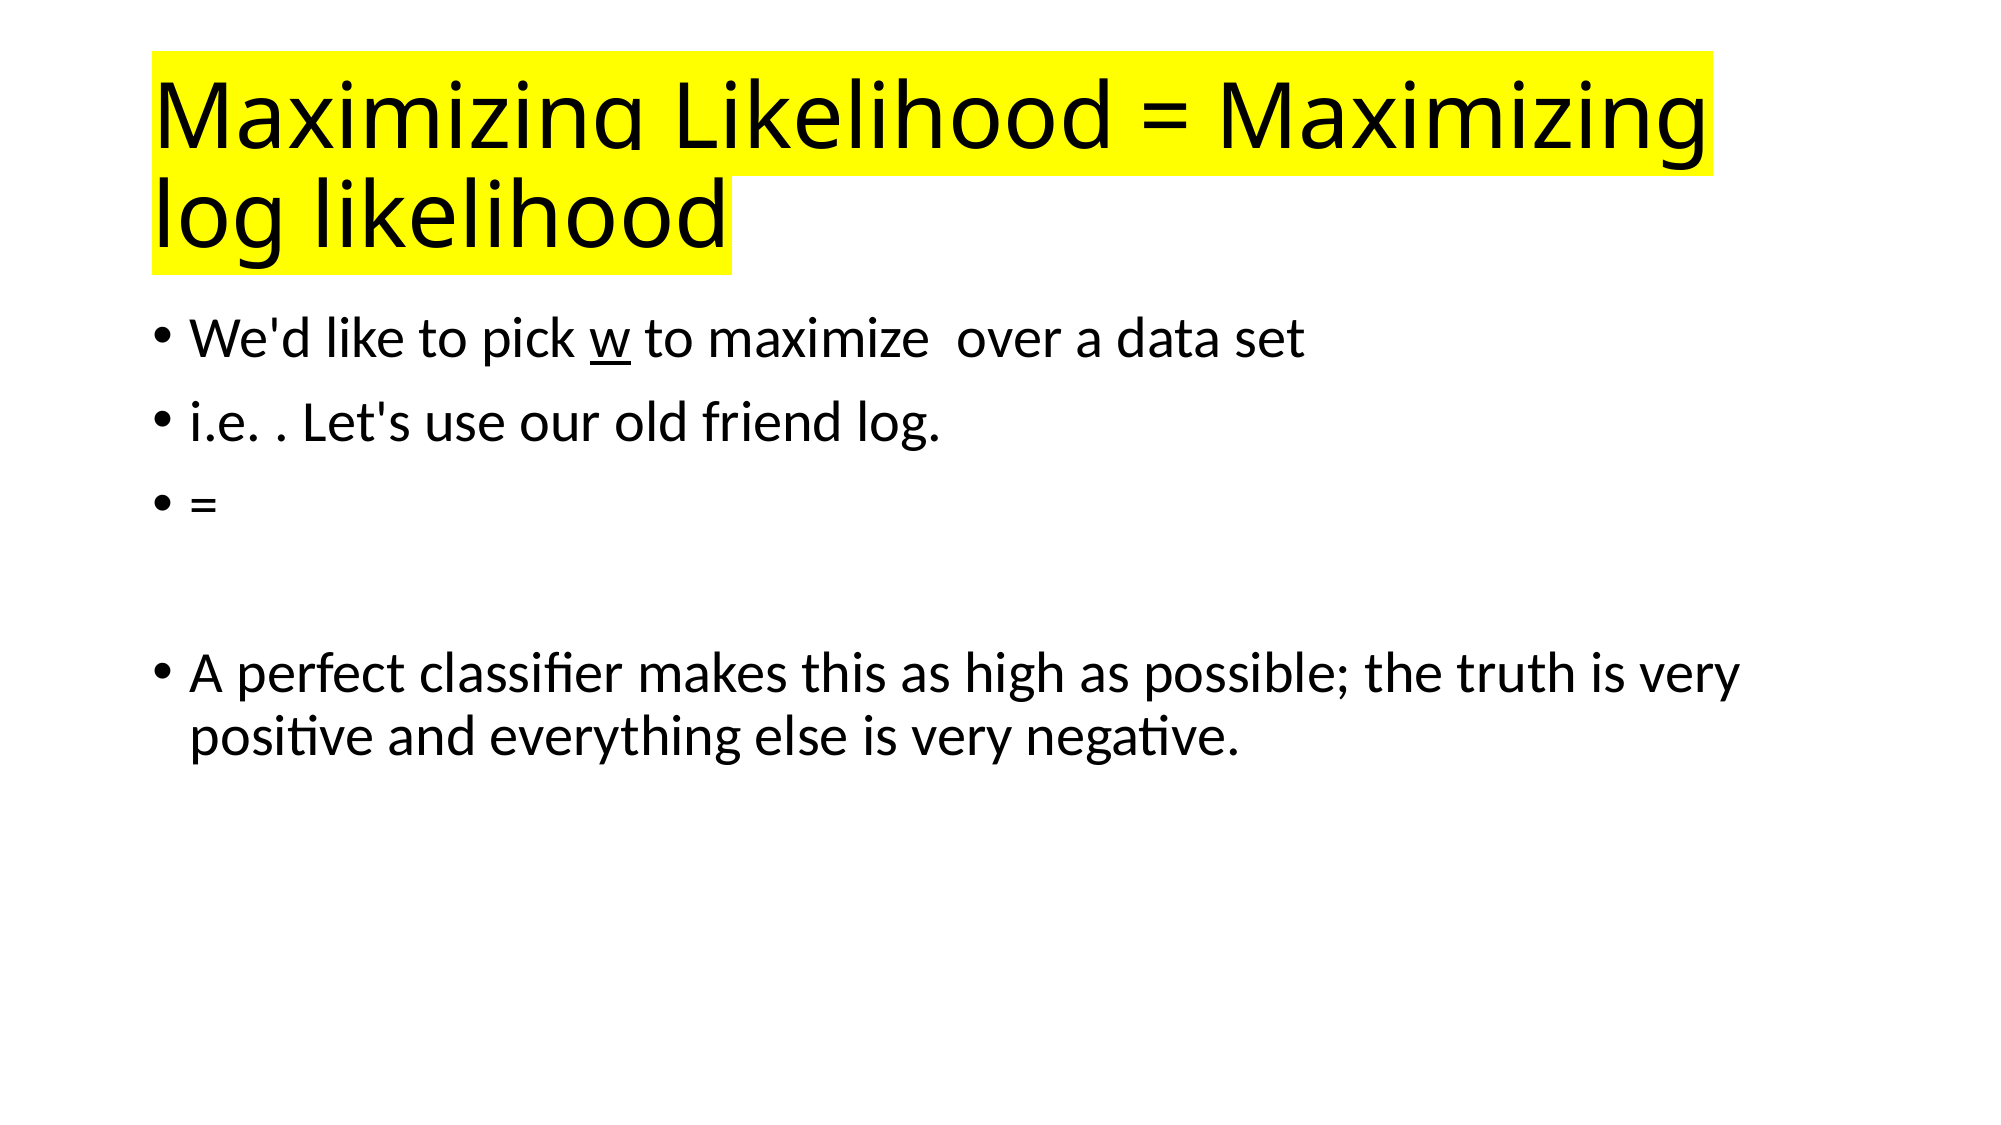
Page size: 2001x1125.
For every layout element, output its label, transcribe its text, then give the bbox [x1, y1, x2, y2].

title Maximizing Likelihood = Maximizing log likelihood [137, 59, 1863, 278]
